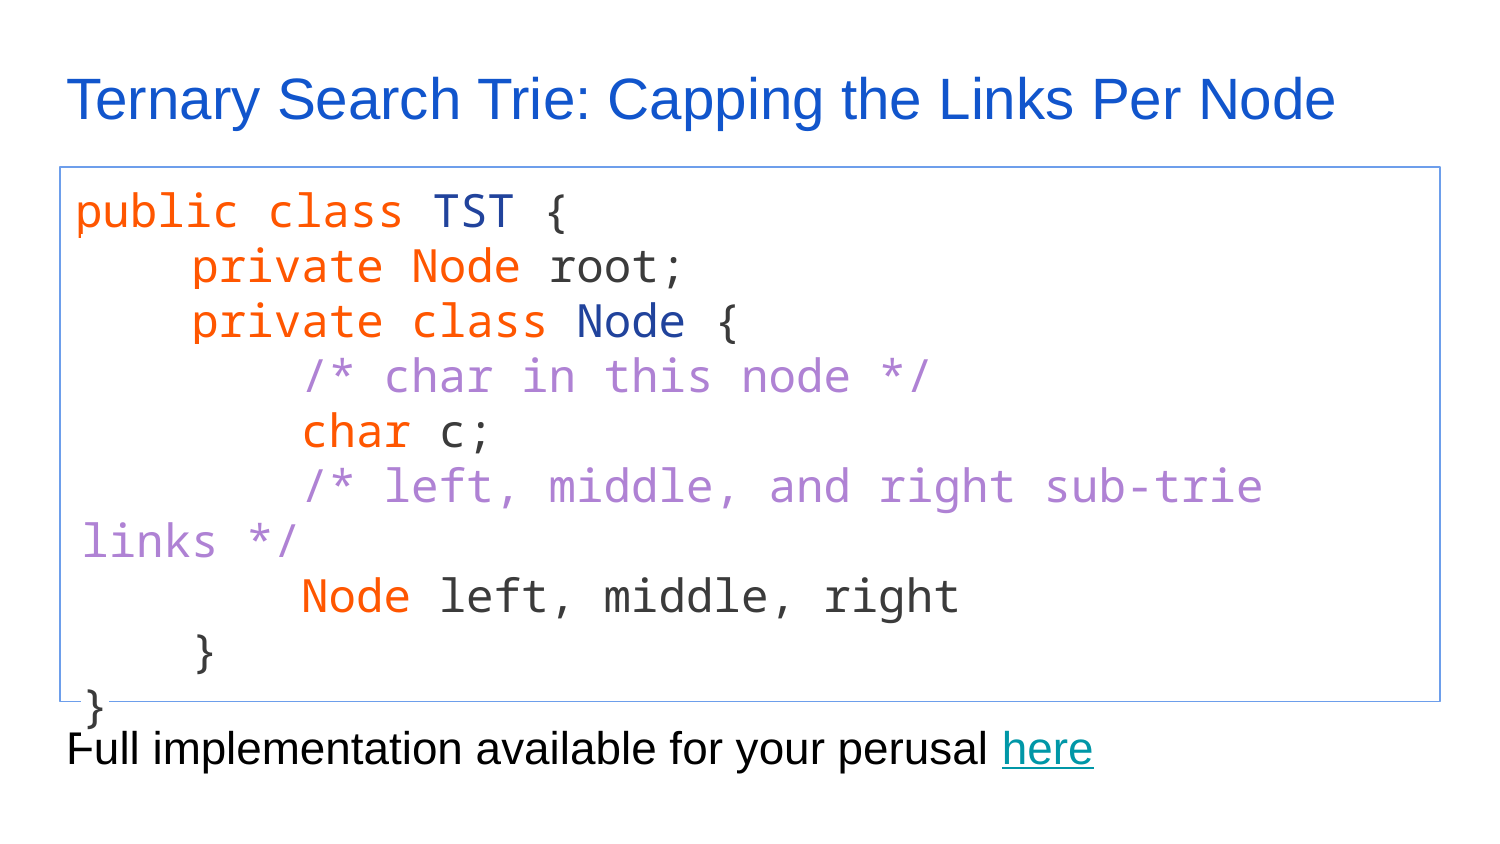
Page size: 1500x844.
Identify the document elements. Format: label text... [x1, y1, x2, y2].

text_box Full implementation available for your perusal here [51, 703, 1449, 832]
text_box public class TST { private Node root; private class Node { /* char in this node */ char c; /* left, middle, and right sub-trie links */ Node left, middle, right } } [59, 166, 1440, 702]
title Ternary Search Trie: Capping the Links Per Node [51, 46, 1449, 140]
